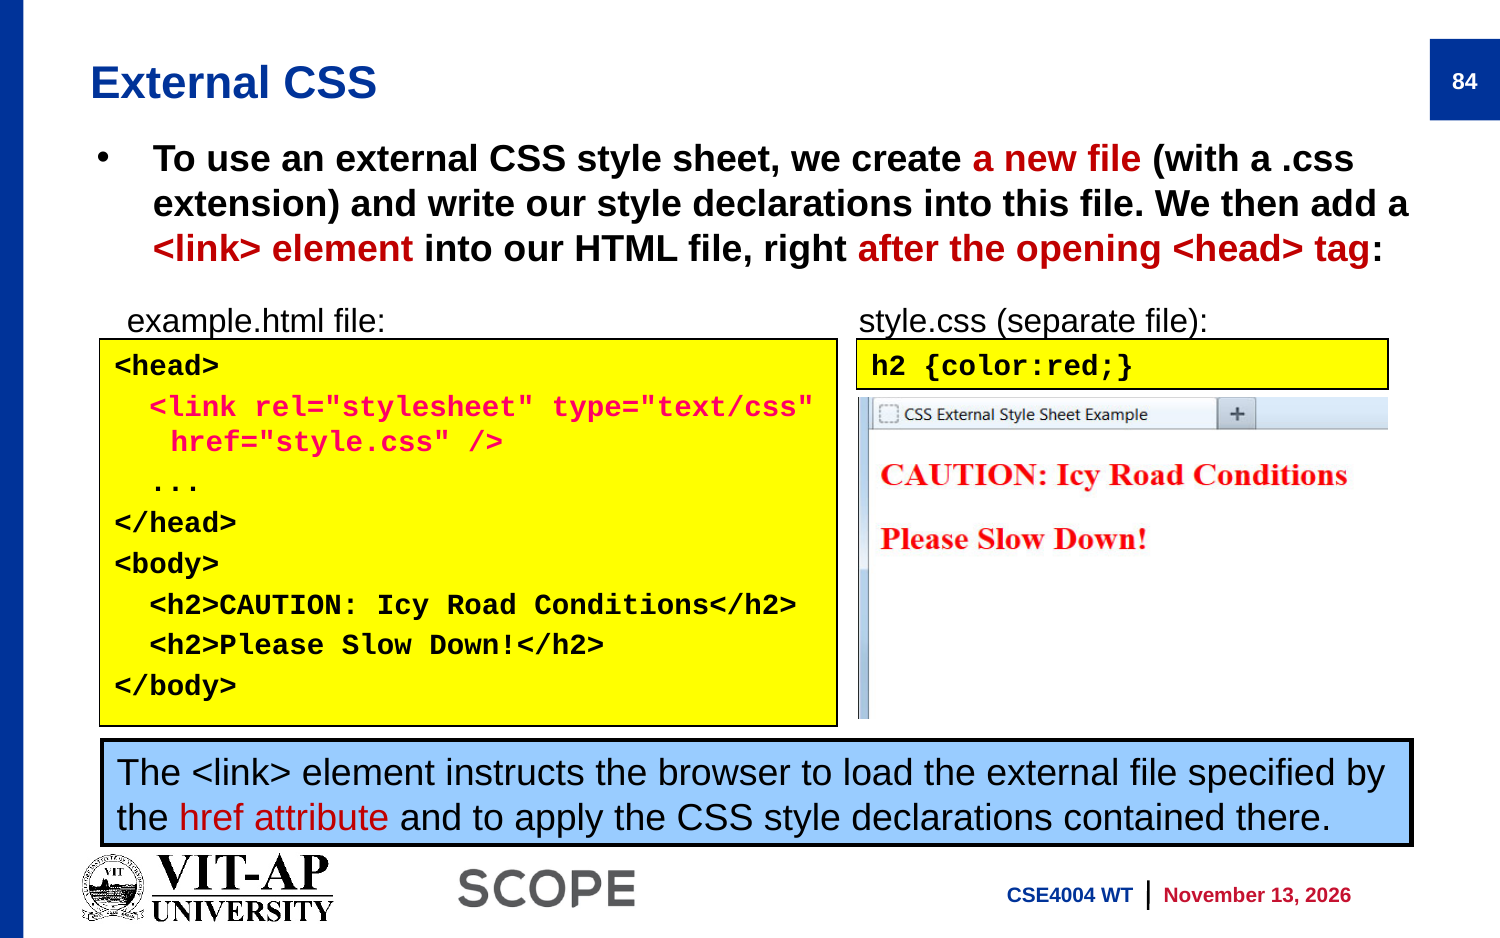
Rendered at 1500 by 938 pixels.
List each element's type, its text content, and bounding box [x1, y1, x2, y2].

text_box example.html file: [112, 291, 713, 347]
text_box style.css (separate file): [844, 291, 1368, 347]
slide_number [1149, 868, 1424, 919]
text_box h2 {color:red;} [856, 338, 1388, 389]
title External CSS [74, 37, 1430, 124]
picture [858, 397, 1389, 719]
list To use an external CSS style sheet, we create a new file (with a .css extension) and write our style declarations into this file. We then add a <link> element into our HTML file, right after the opening <head> tag: [81, 125, 1432, 800]
text_box <head> <link rel="stylesheet" type="text/css" href="style.css" /> ... </head> <body> <h2>CAUTION: Icy Road Conditions</h2> <h2>Please Slow Down!</h2> </body> [99, 338, 837, 727]
footer CSE4004 WT [673, 868, 1149, 919]
picture [76, 846, 337, 928]
text_box The <link> element instructs the browser to load the external file specified by the href attribute and to apply the CSS style declarations contained there. [101, 740, 1412, 846]
picture [454, 864, 641, 910]
slide_number 84 [1429, 45, 1500, 116]
